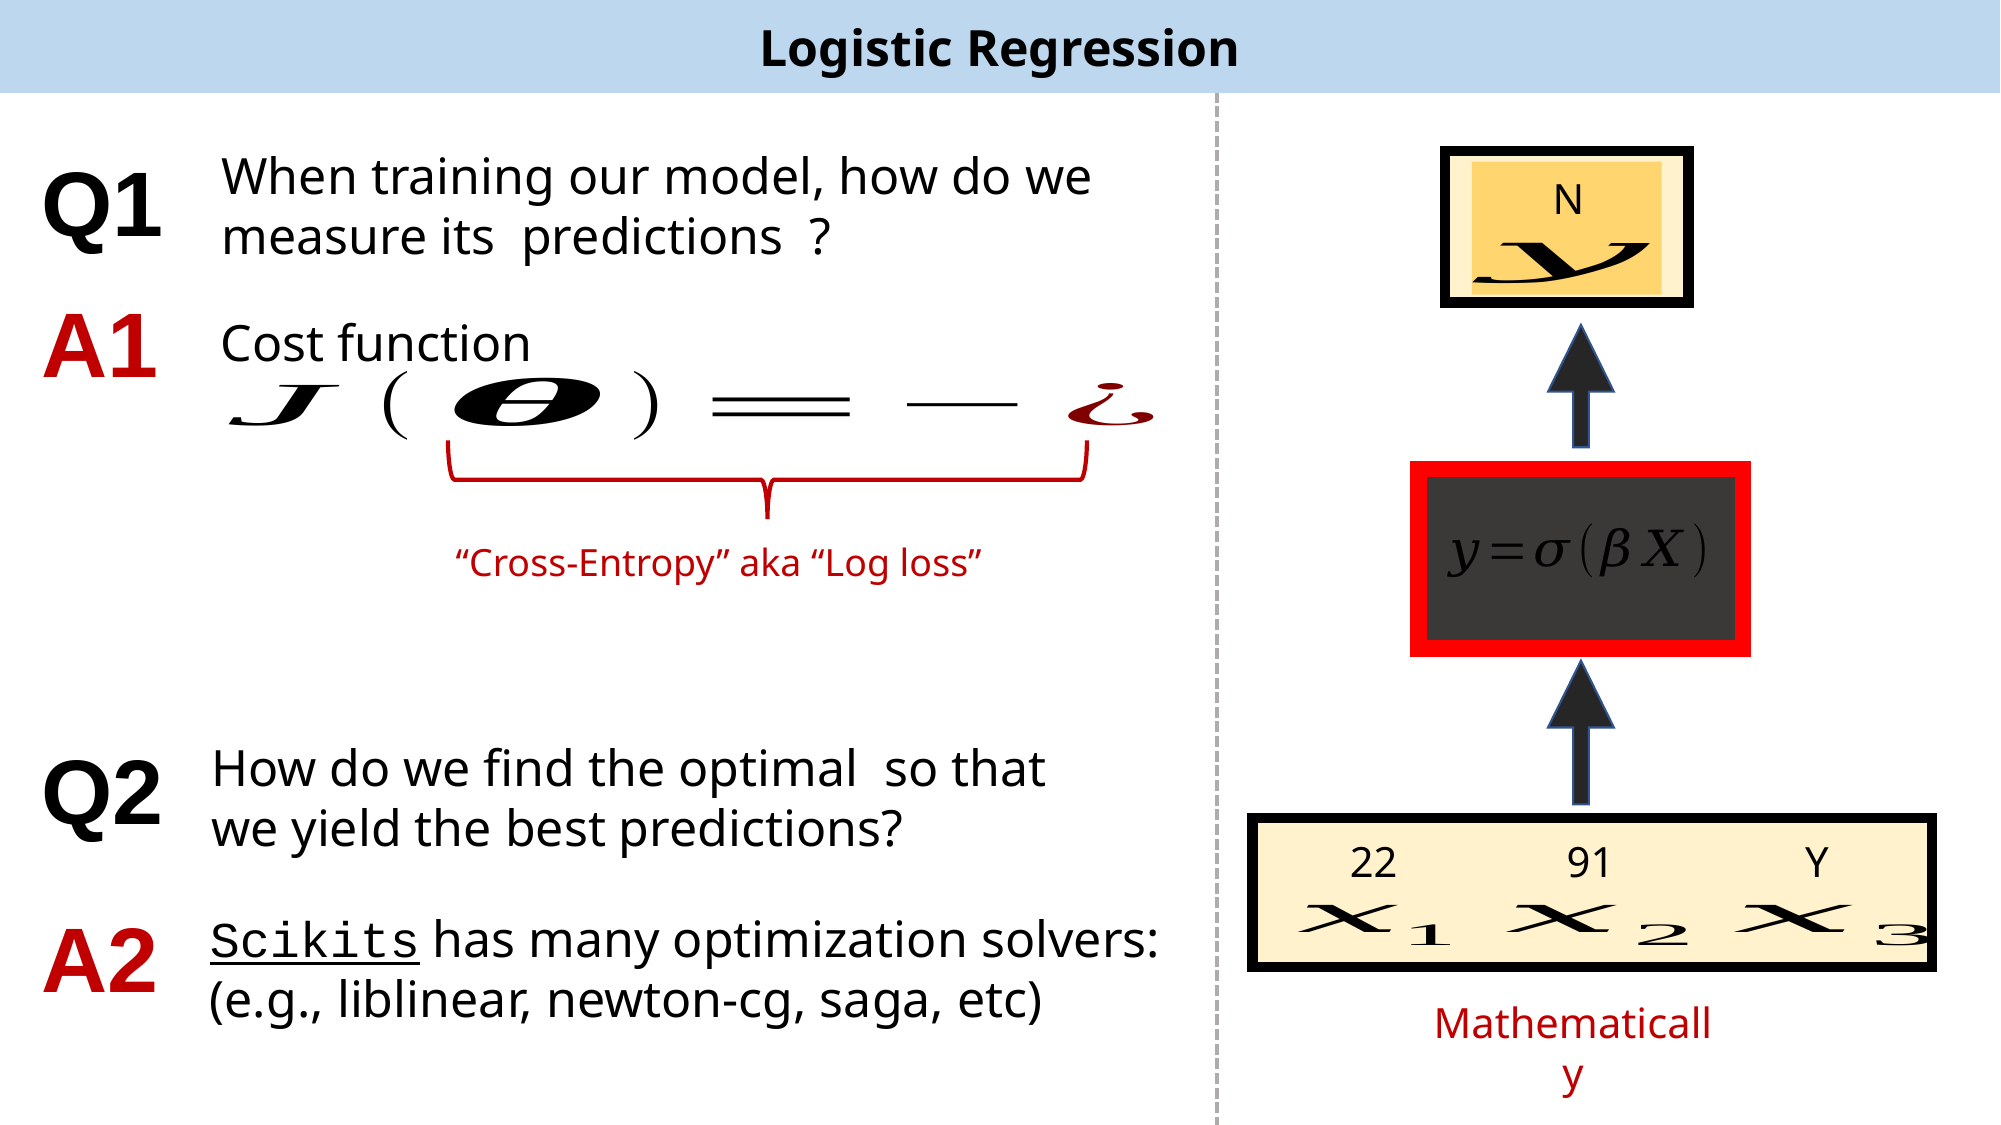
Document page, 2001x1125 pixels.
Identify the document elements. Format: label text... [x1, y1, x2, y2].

text_box [1546, 658, 1616, 806]
text_box A1 [26, 278, 217, 404]
text_box Y [1790, 828, 1907, 894]
text_box [1444, 150, 1689, 304]
text_box [0, 0, 2000, 94]
text_box “Cross-Entropy” aka “Log loss” [431, 532, 1007, 592]
text_box Cost function [206, 304, 555, 380]
text_box Q2 [26, 725, 217, 850]
text_box [1252, 817, 1933, 968]
text_box [1546, 322, 1616, 449]
text_box Logistic Regression [743, 8, 1256, 84]
text_box Mathematically [1410, 989, 1736, 1105]
text_box 22 [1335, 828, 1451, 894]
text_box A2 [26, 893, 217, 1019]
text_box [1471, 161, 1663, 296]
text_box [447, 440, 1088, 520]
text_box [1418, 468, 1744, 650]
text_box Scikits has many optimization solvers: (e.g., liblinear, newton-cg, saga, etc) [195, 899, 1180, 1035]
text_box 91 [1551, 828, 1668, 894]
text_box Q1 [26, 136, 217, 262]
text_box N [1537, 165, 1624, 231]
